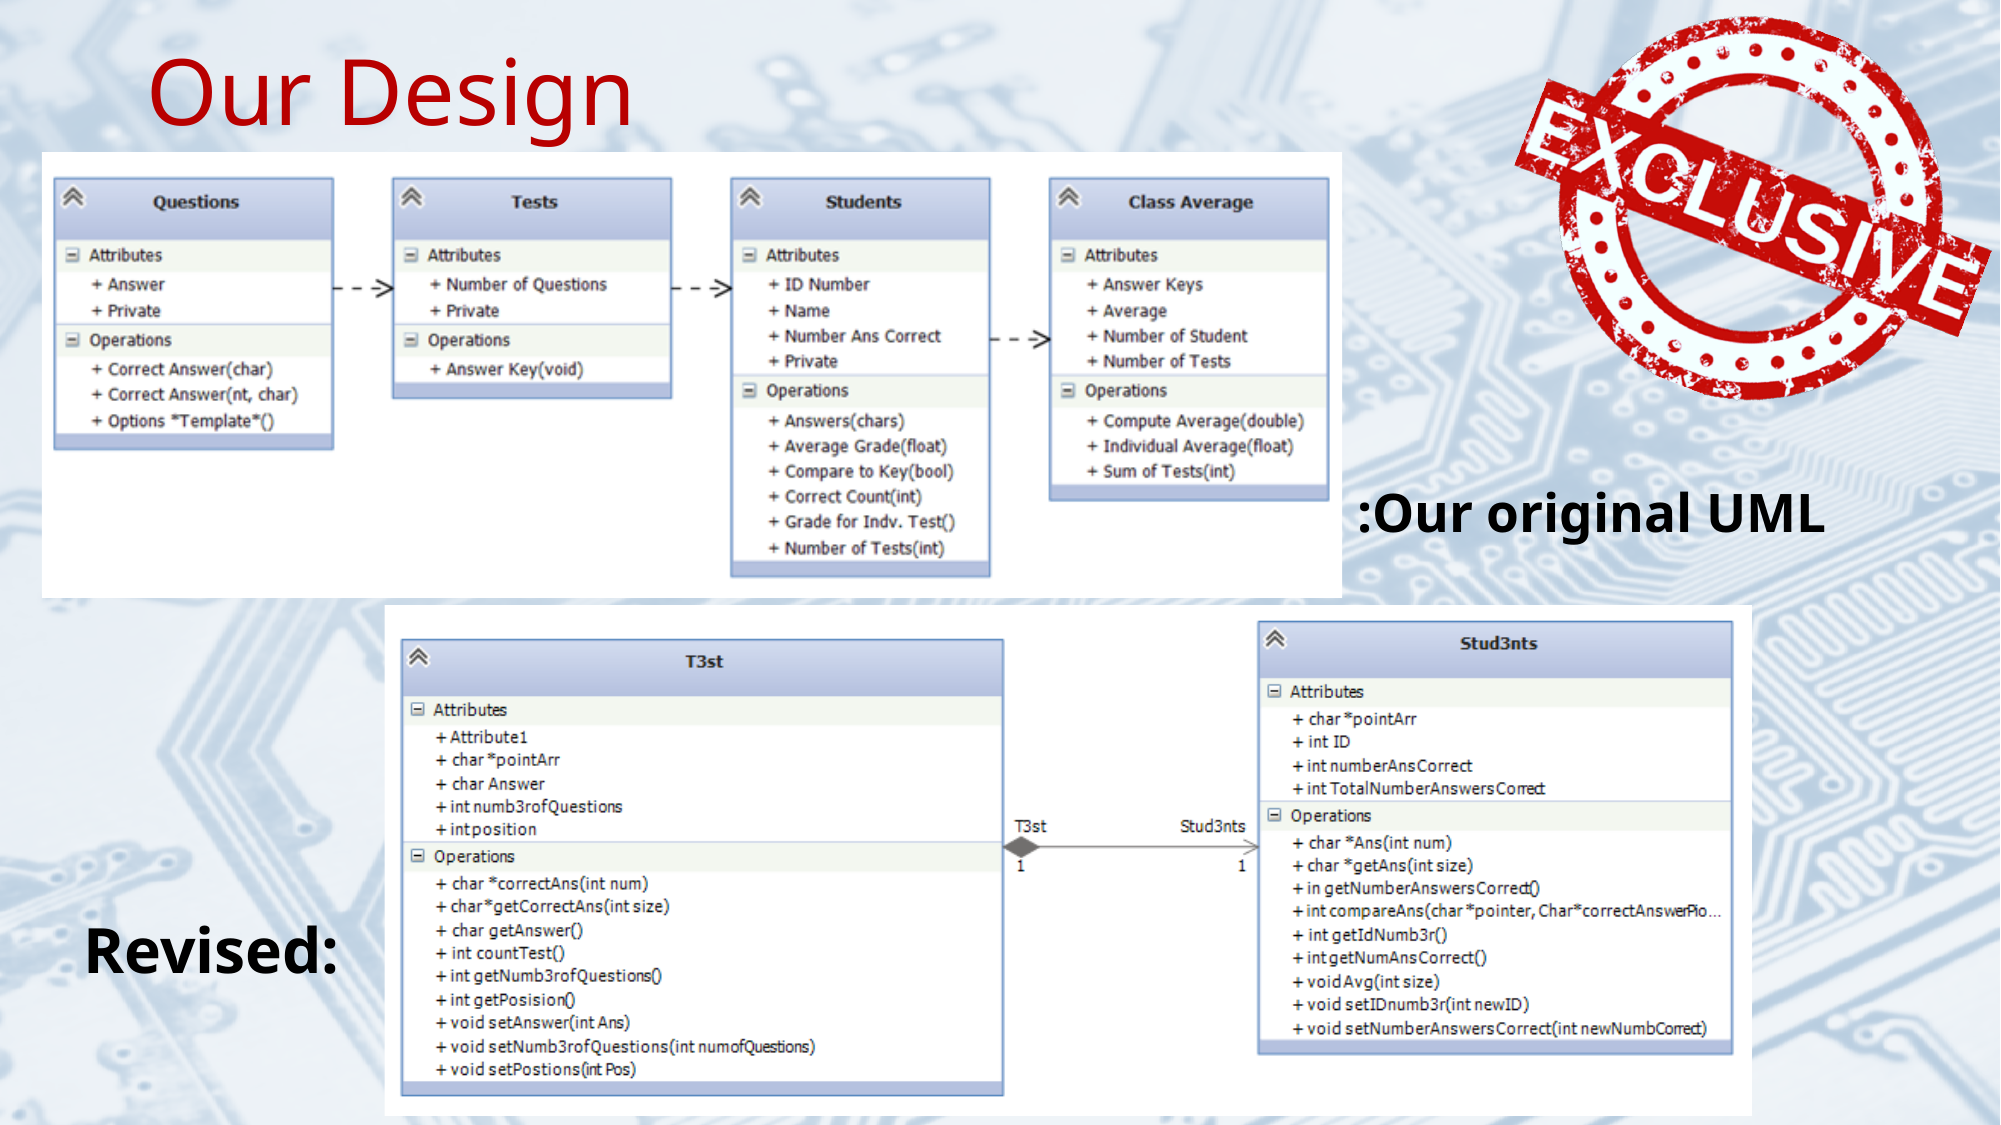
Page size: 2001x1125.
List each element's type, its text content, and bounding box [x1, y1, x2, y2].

picture [384, 605, 1752, 1116]
title Our Design [131, 25, 1514, 167]
list :Our original UML [1343, 397, 1990, 552]
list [41, 152, 1343, 598]
list Revised: [68, 843, 384, 995]
picture [1463, 0, 2000, 472]
